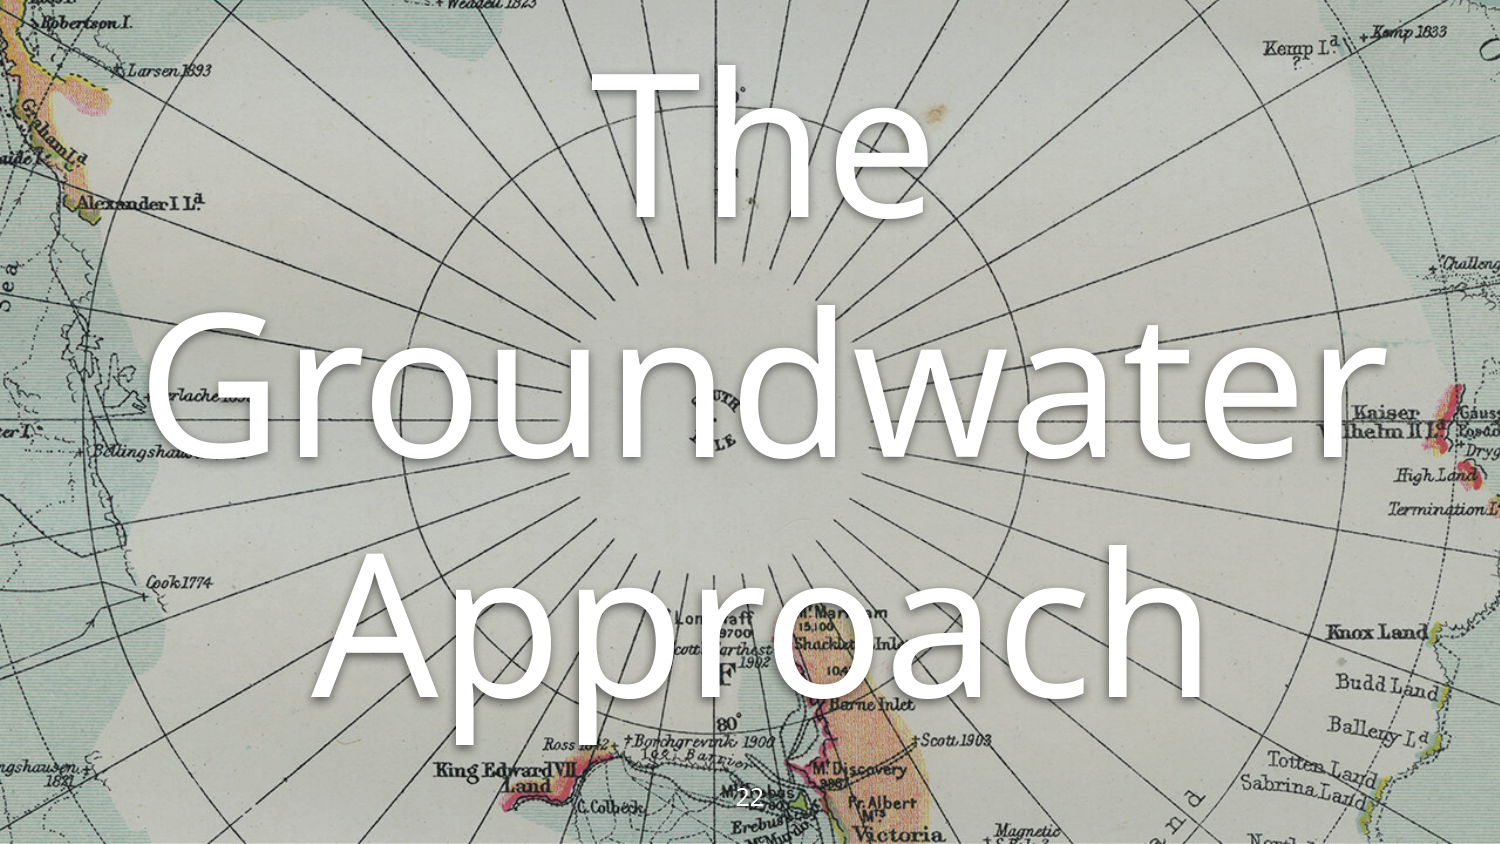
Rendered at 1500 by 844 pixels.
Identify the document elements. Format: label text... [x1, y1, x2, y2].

title The Groundwater Approach [126, 547, 1402, 738]
slide_number 22 [705, 753, 795, 844]
picture [0, 0, 1500, 844]
